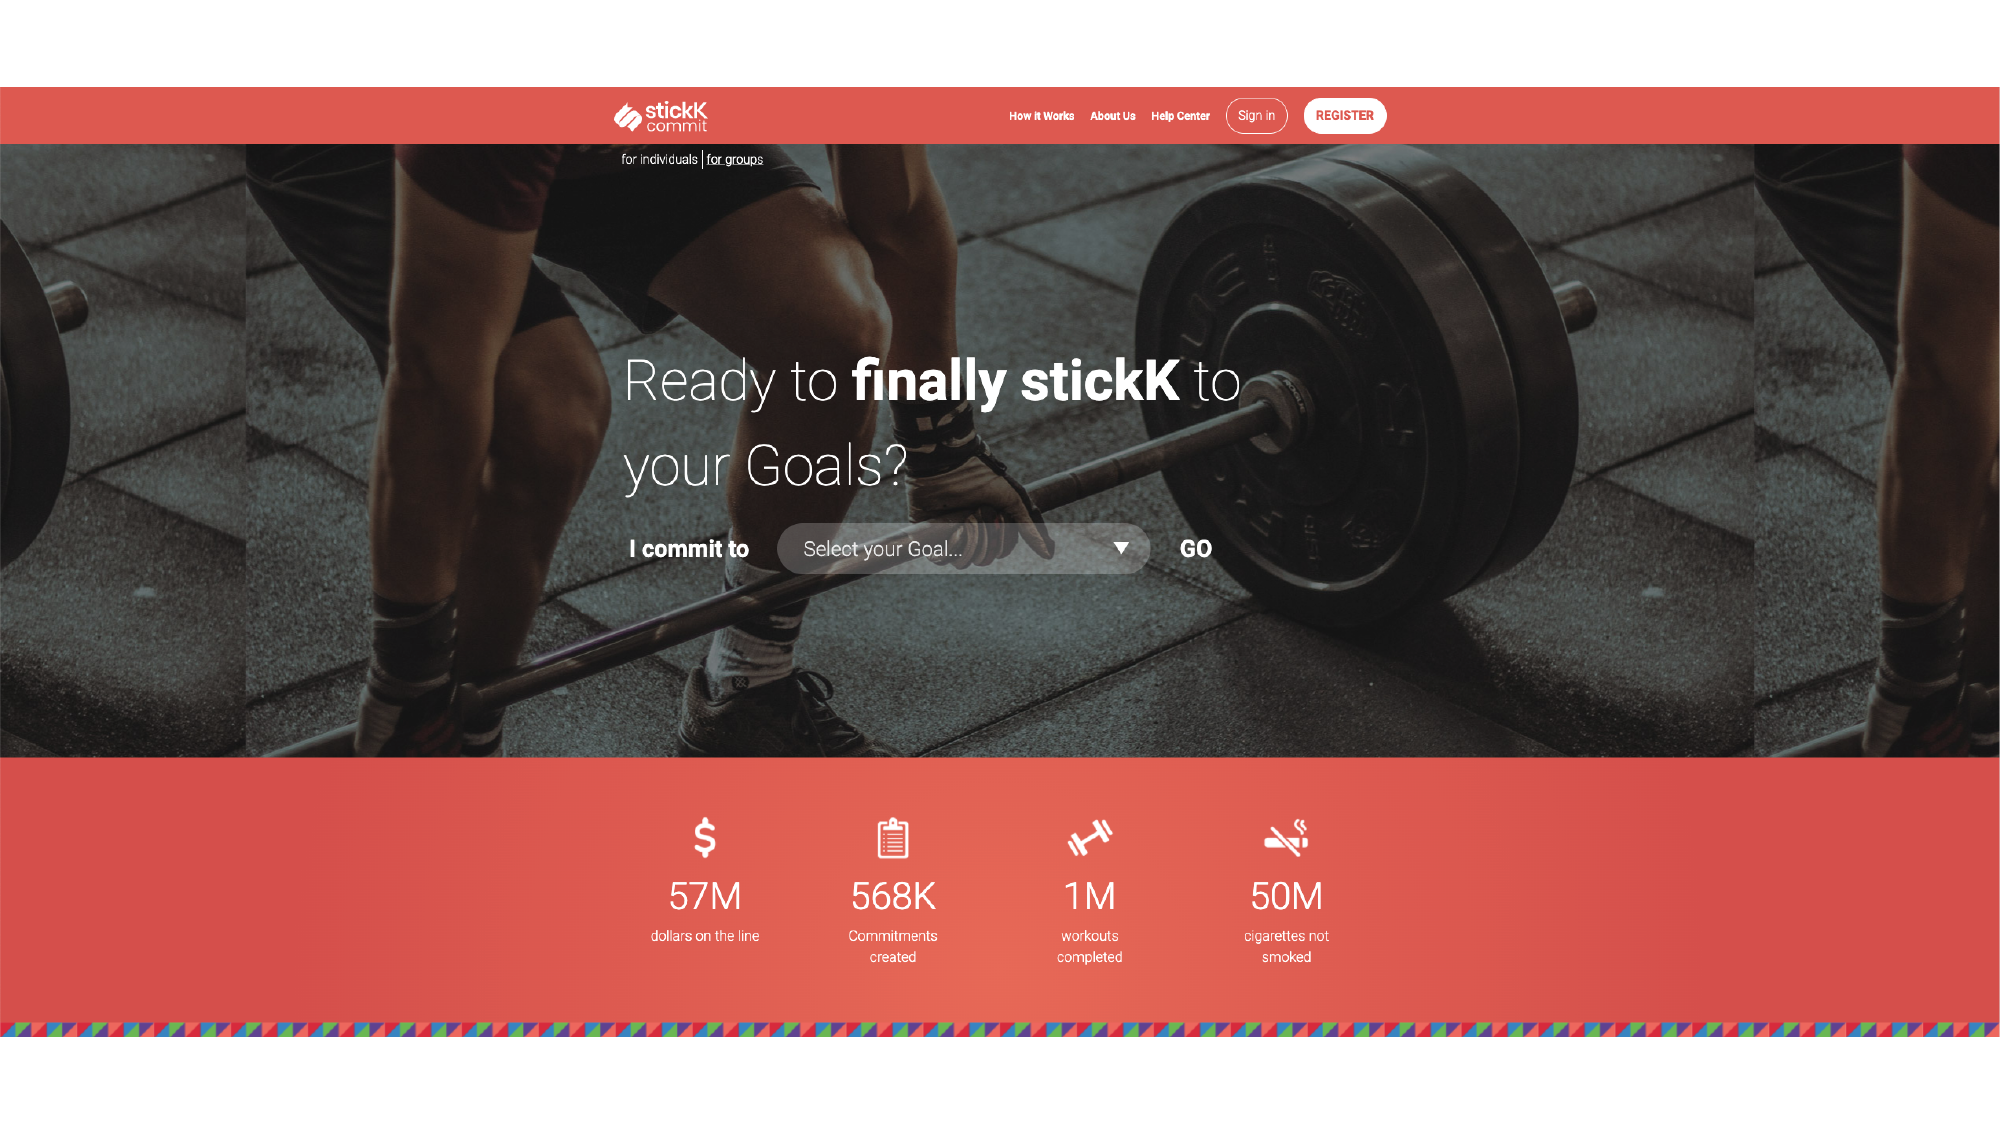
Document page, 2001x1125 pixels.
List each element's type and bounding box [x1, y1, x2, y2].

picture [0, 87, 2000, 1037]
